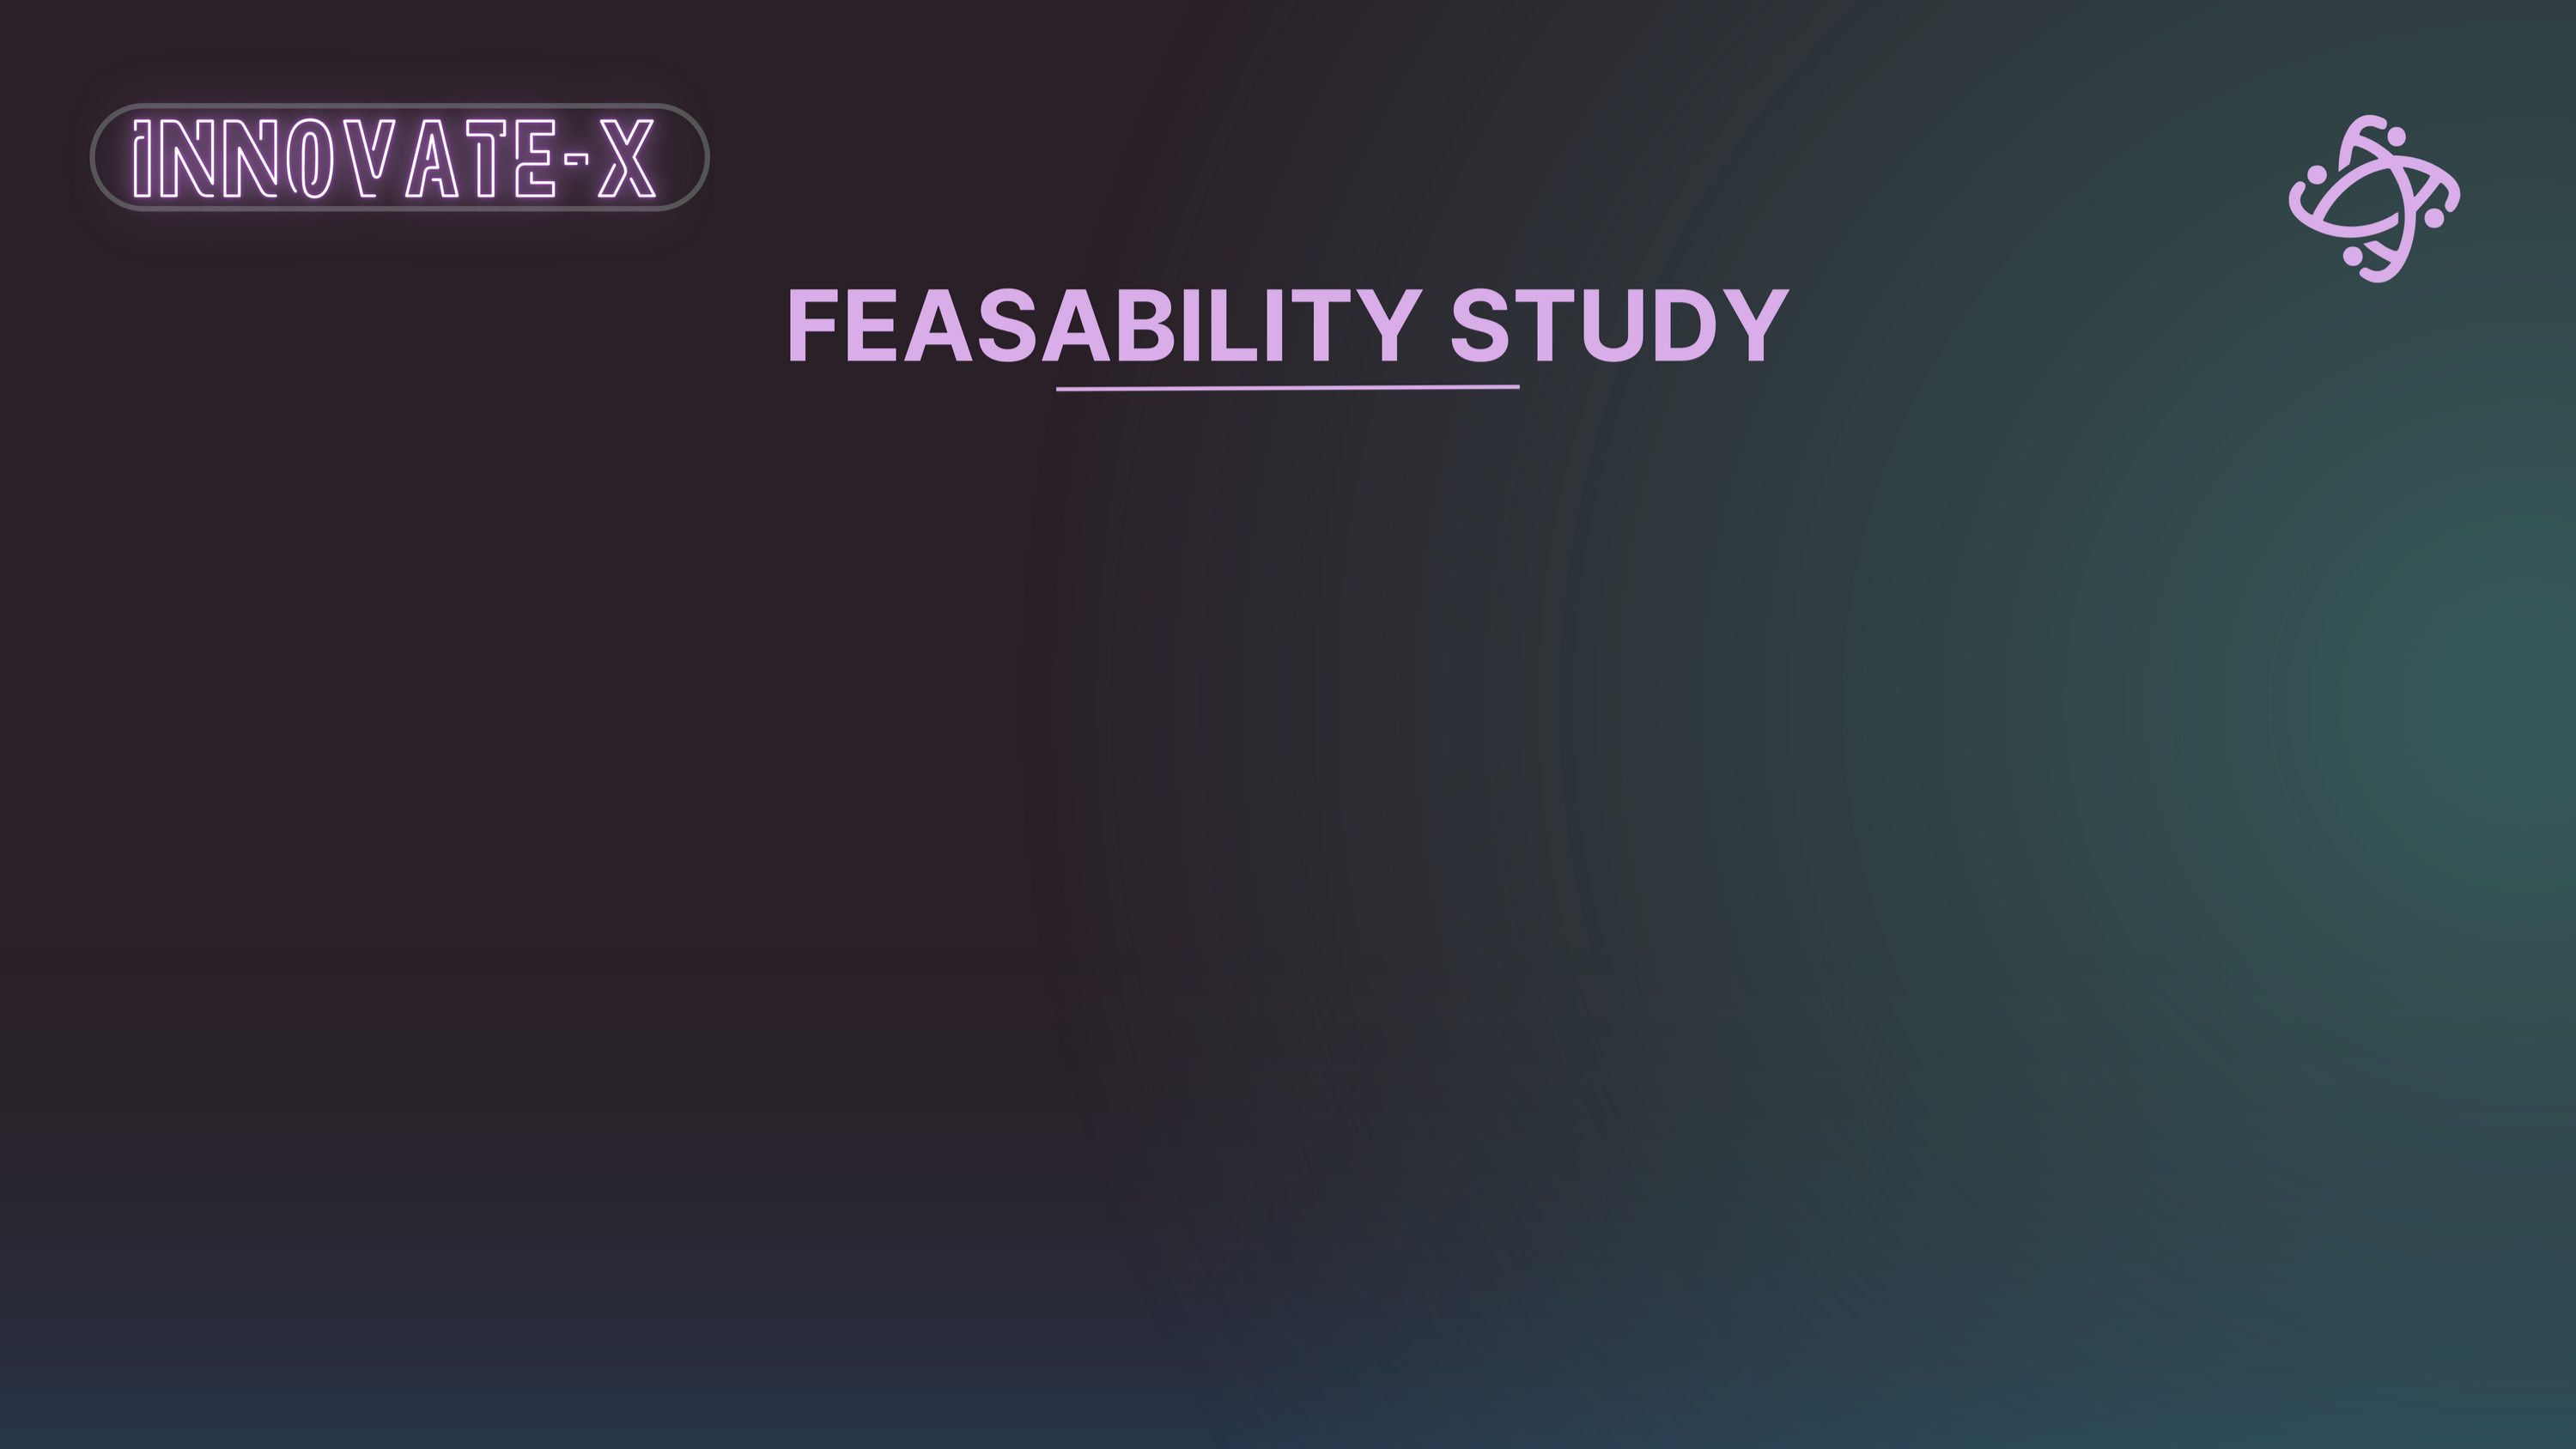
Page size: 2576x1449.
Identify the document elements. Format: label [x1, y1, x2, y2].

text_box [0, 0, 2576, 1449]
